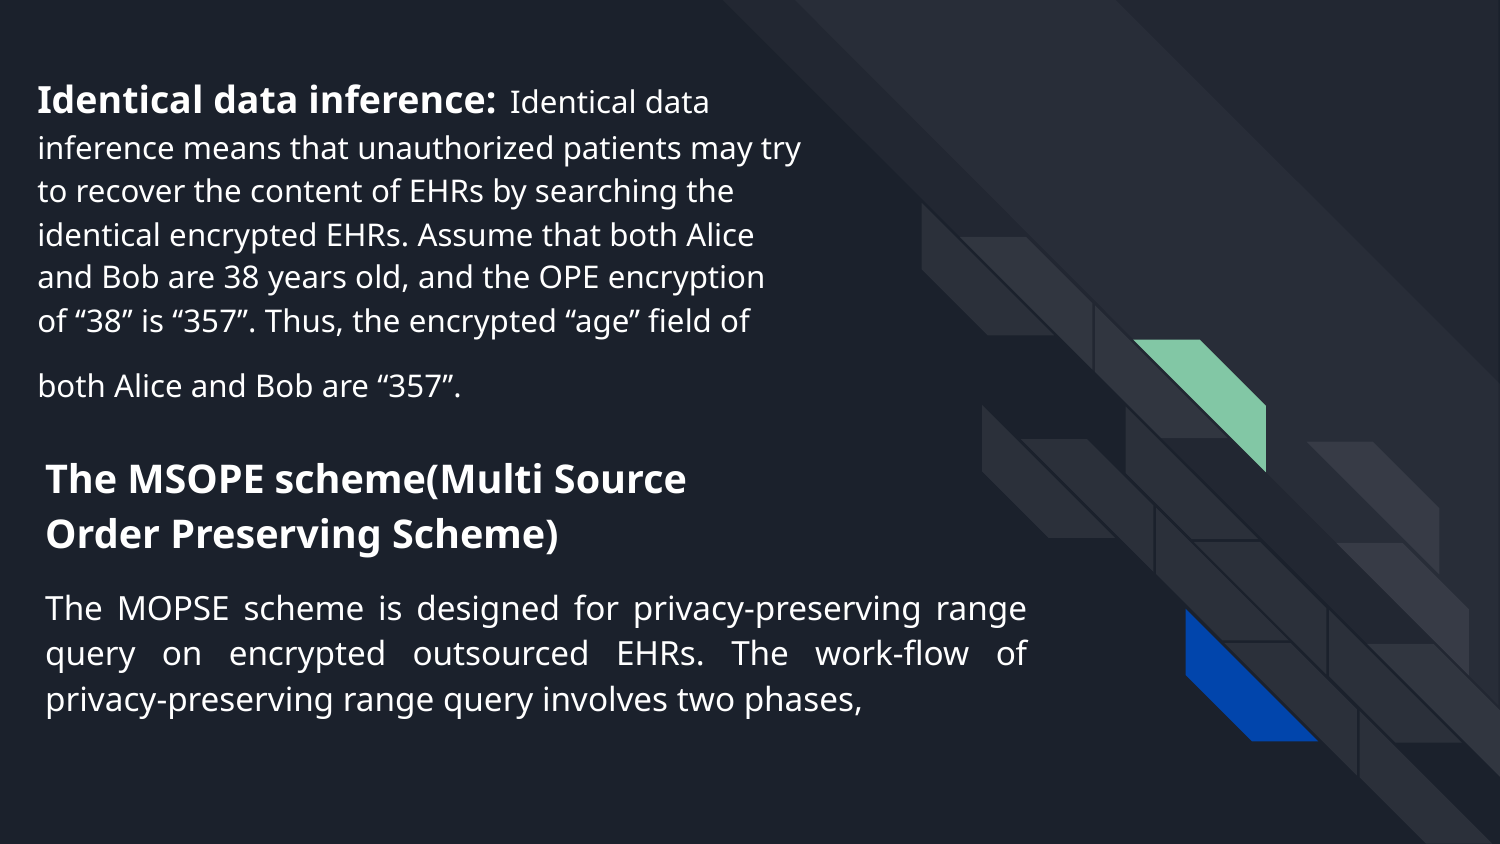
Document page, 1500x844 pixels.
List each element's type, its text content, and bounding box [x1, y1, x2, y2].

text_box The MSOPE scheme(Multi Source Order Preserving Scheme) [30, 432, 800, 565]
text_box The MOPSE scheme is designed for privacy-preserving range query on encrypted outsourced EHRs. The work-flow of privacy-preserving range query involves two phases, [30, 565, 1044, 799]
title Identical data inference: Identical data inference means that unauthorized patients may try to recover the content of EHRs by searching the identical encrypted EHRs. Assume that both Alice and Bob are 38 years old, and the OPE encryption of ‘‘38’’ is ‘‘357’’. Thus, the encrypted ‘‘age’’ field of both Alice and Bob are ‘‘357’’. [22, 39, 819, 397]
